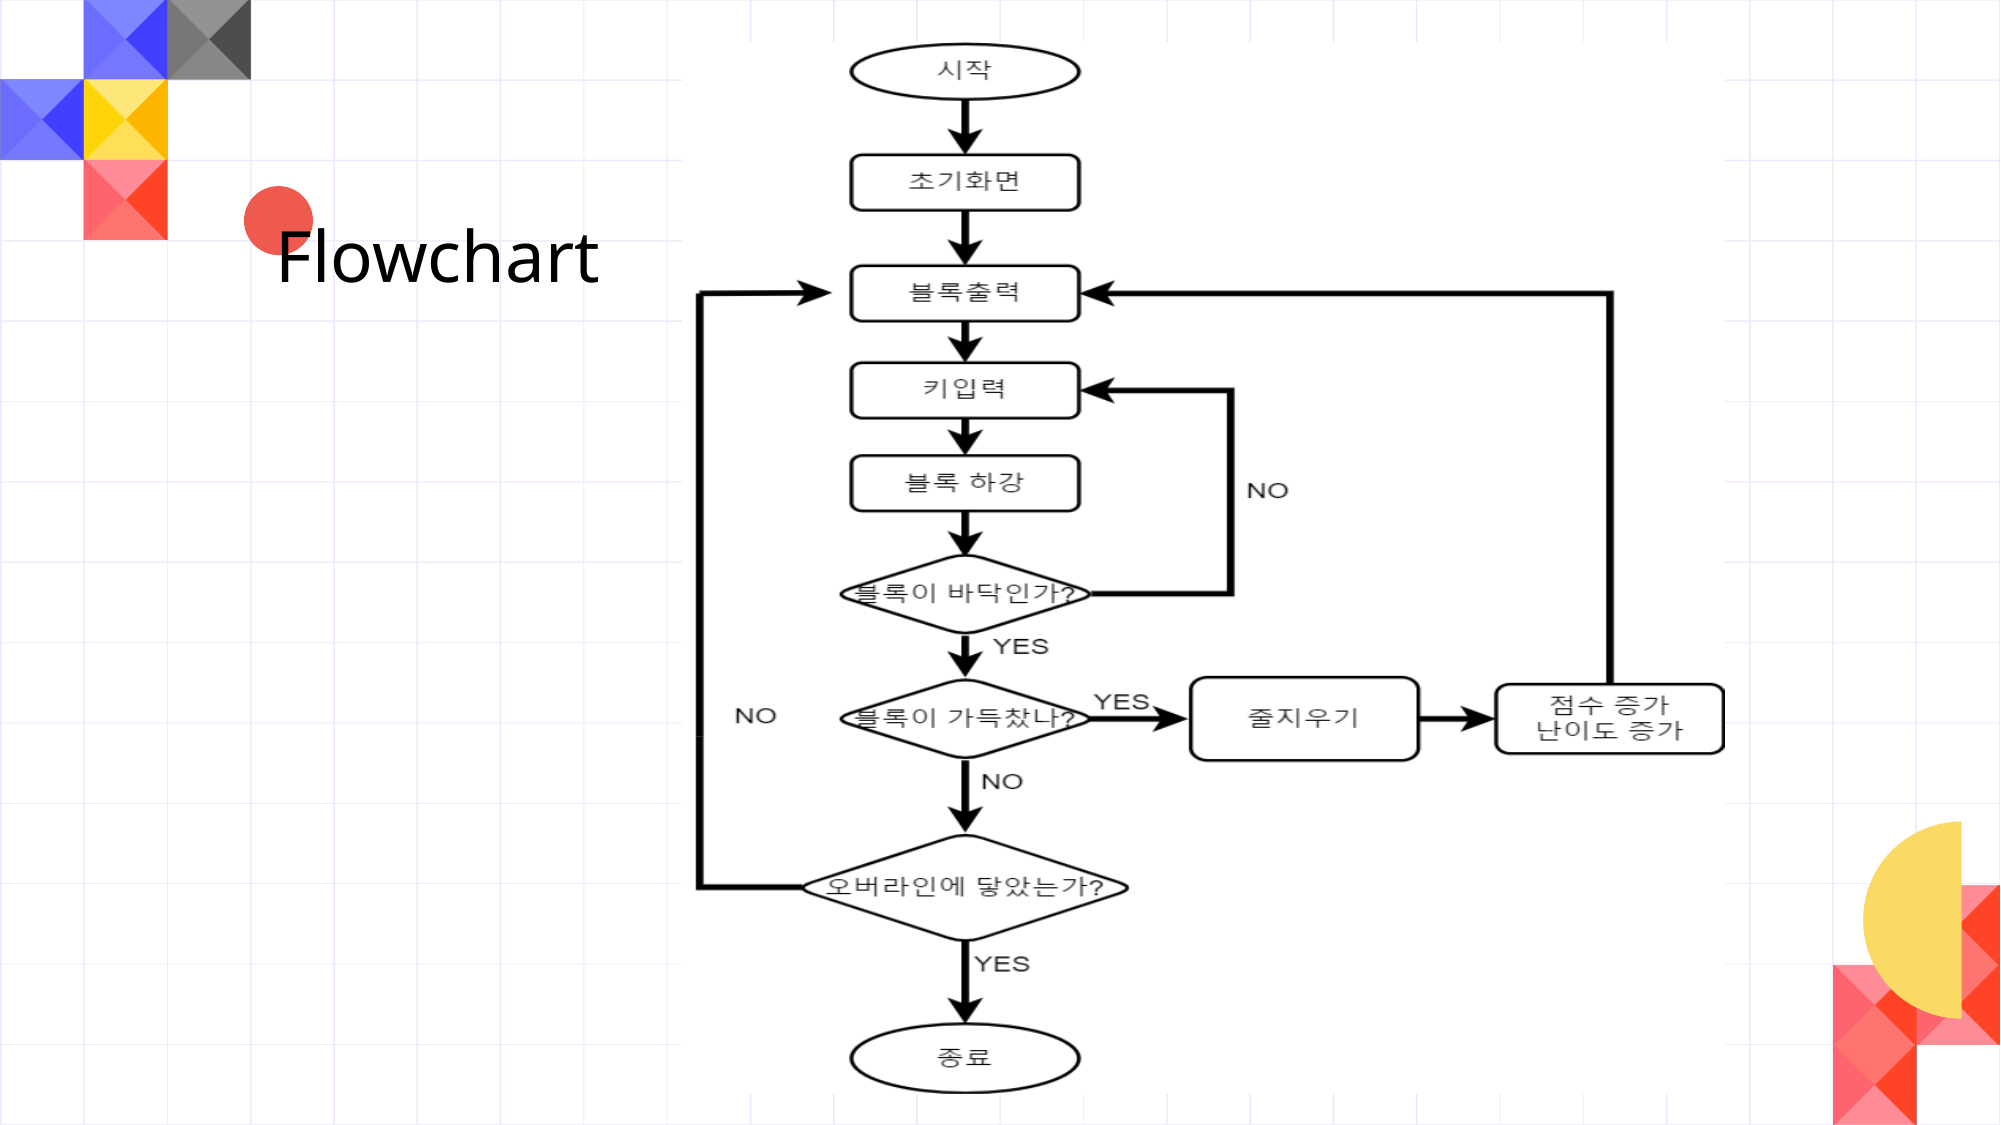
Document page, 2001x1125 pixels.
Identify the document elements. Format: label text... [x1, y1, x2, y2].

picture [0, 0, 2000, 1125]
text_box Flowchart [261, 204, 682, 305]
